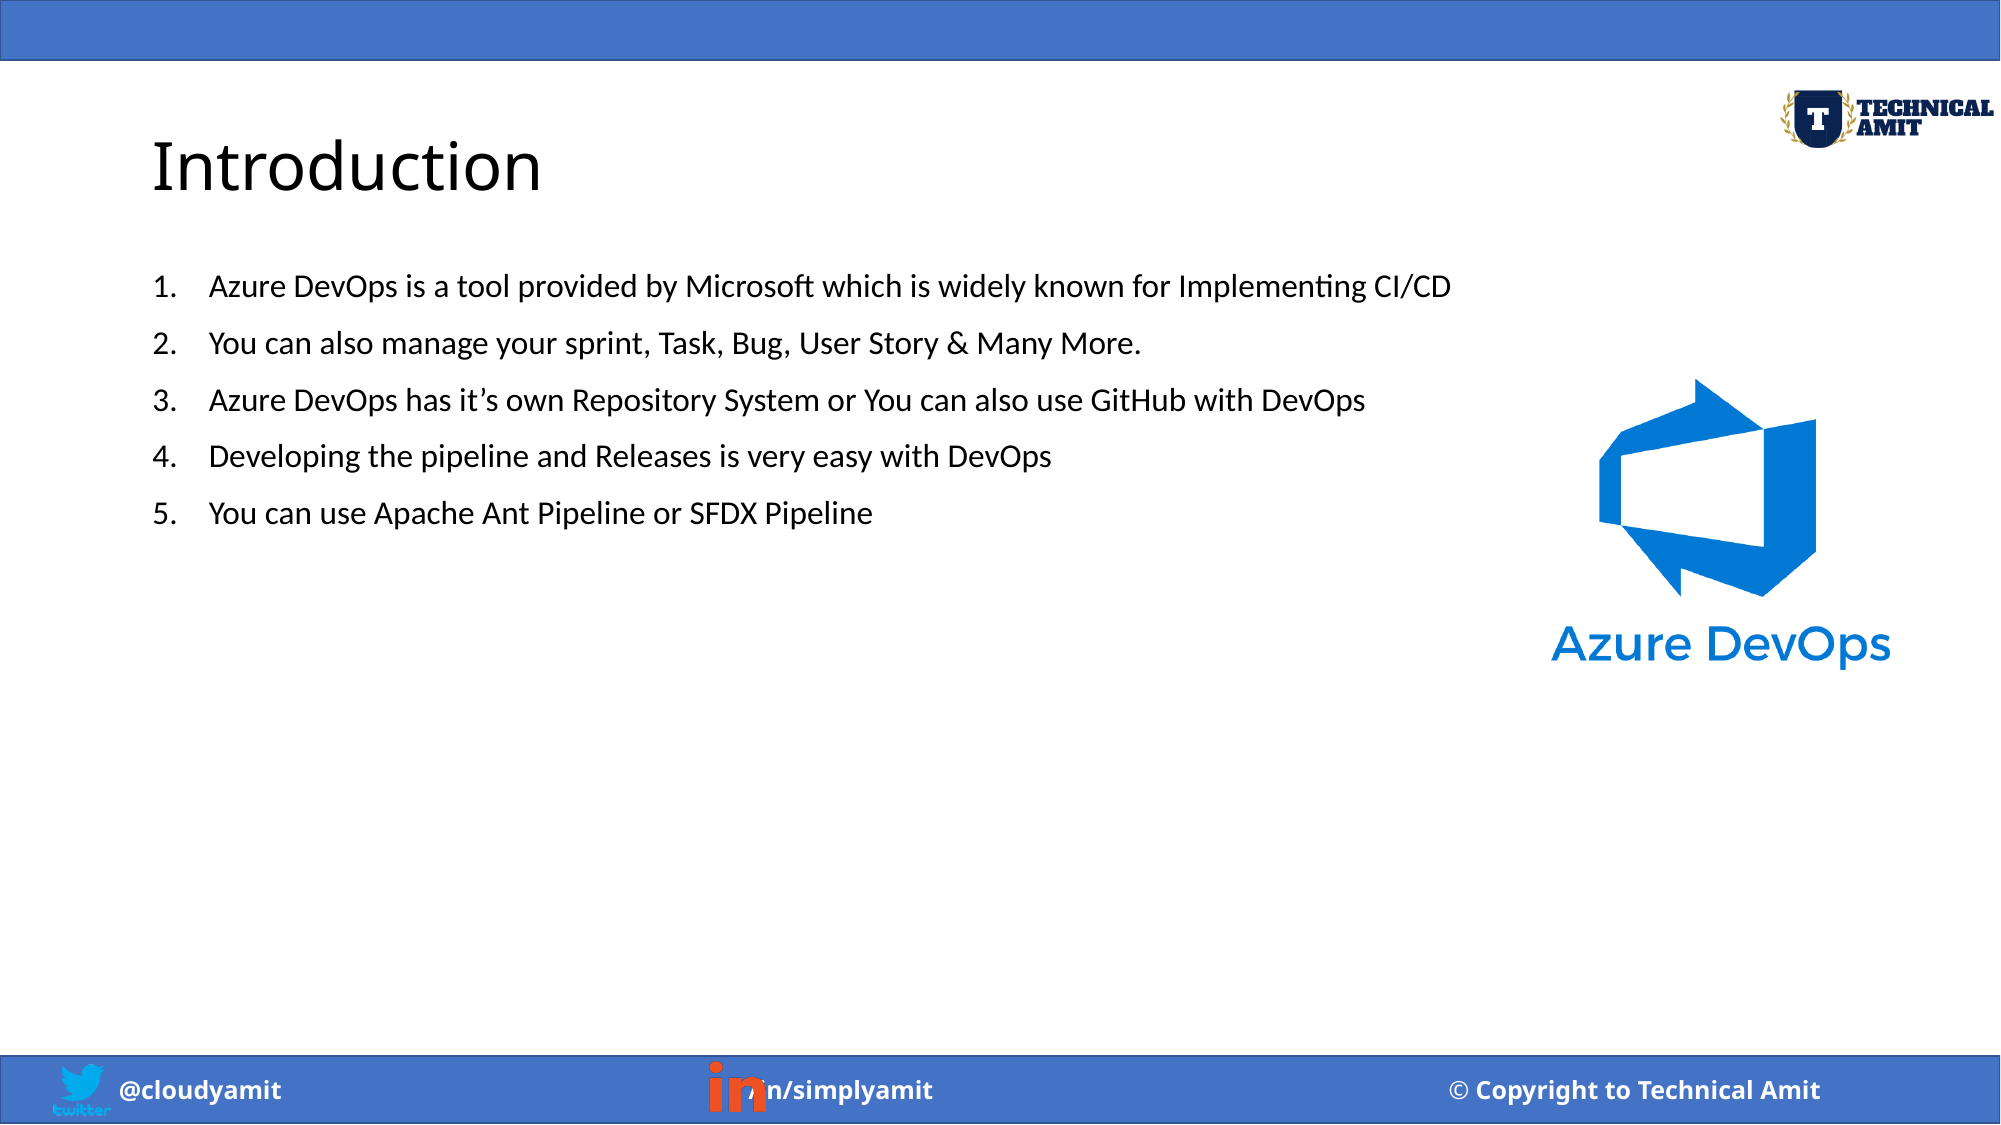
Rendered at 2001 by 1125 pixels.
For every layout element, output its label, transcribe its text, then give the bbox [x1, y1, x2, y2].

title Introduction [137, 59, 1863, 261]
picture [1863, 61, 1997, 234]
list Azure DevOps is a tool provided by Microsoft which is widely known for Implementing CI/CD You can also manage your sprint, Task, Bug, User Story & Many More. Azure DevOps has it’s own Repository System or You can also use GitHub with DevOps Developing the pipeline and Releases is very easy with DevOps You can use Apache Ant Pipeline or SFDX Pipeline [137, 261, 1863, 976]
picture [1466, 362, 1976, 682]
picture [709, 1061, 766, 1112]
picture [47, 1061, 117, 1118]
